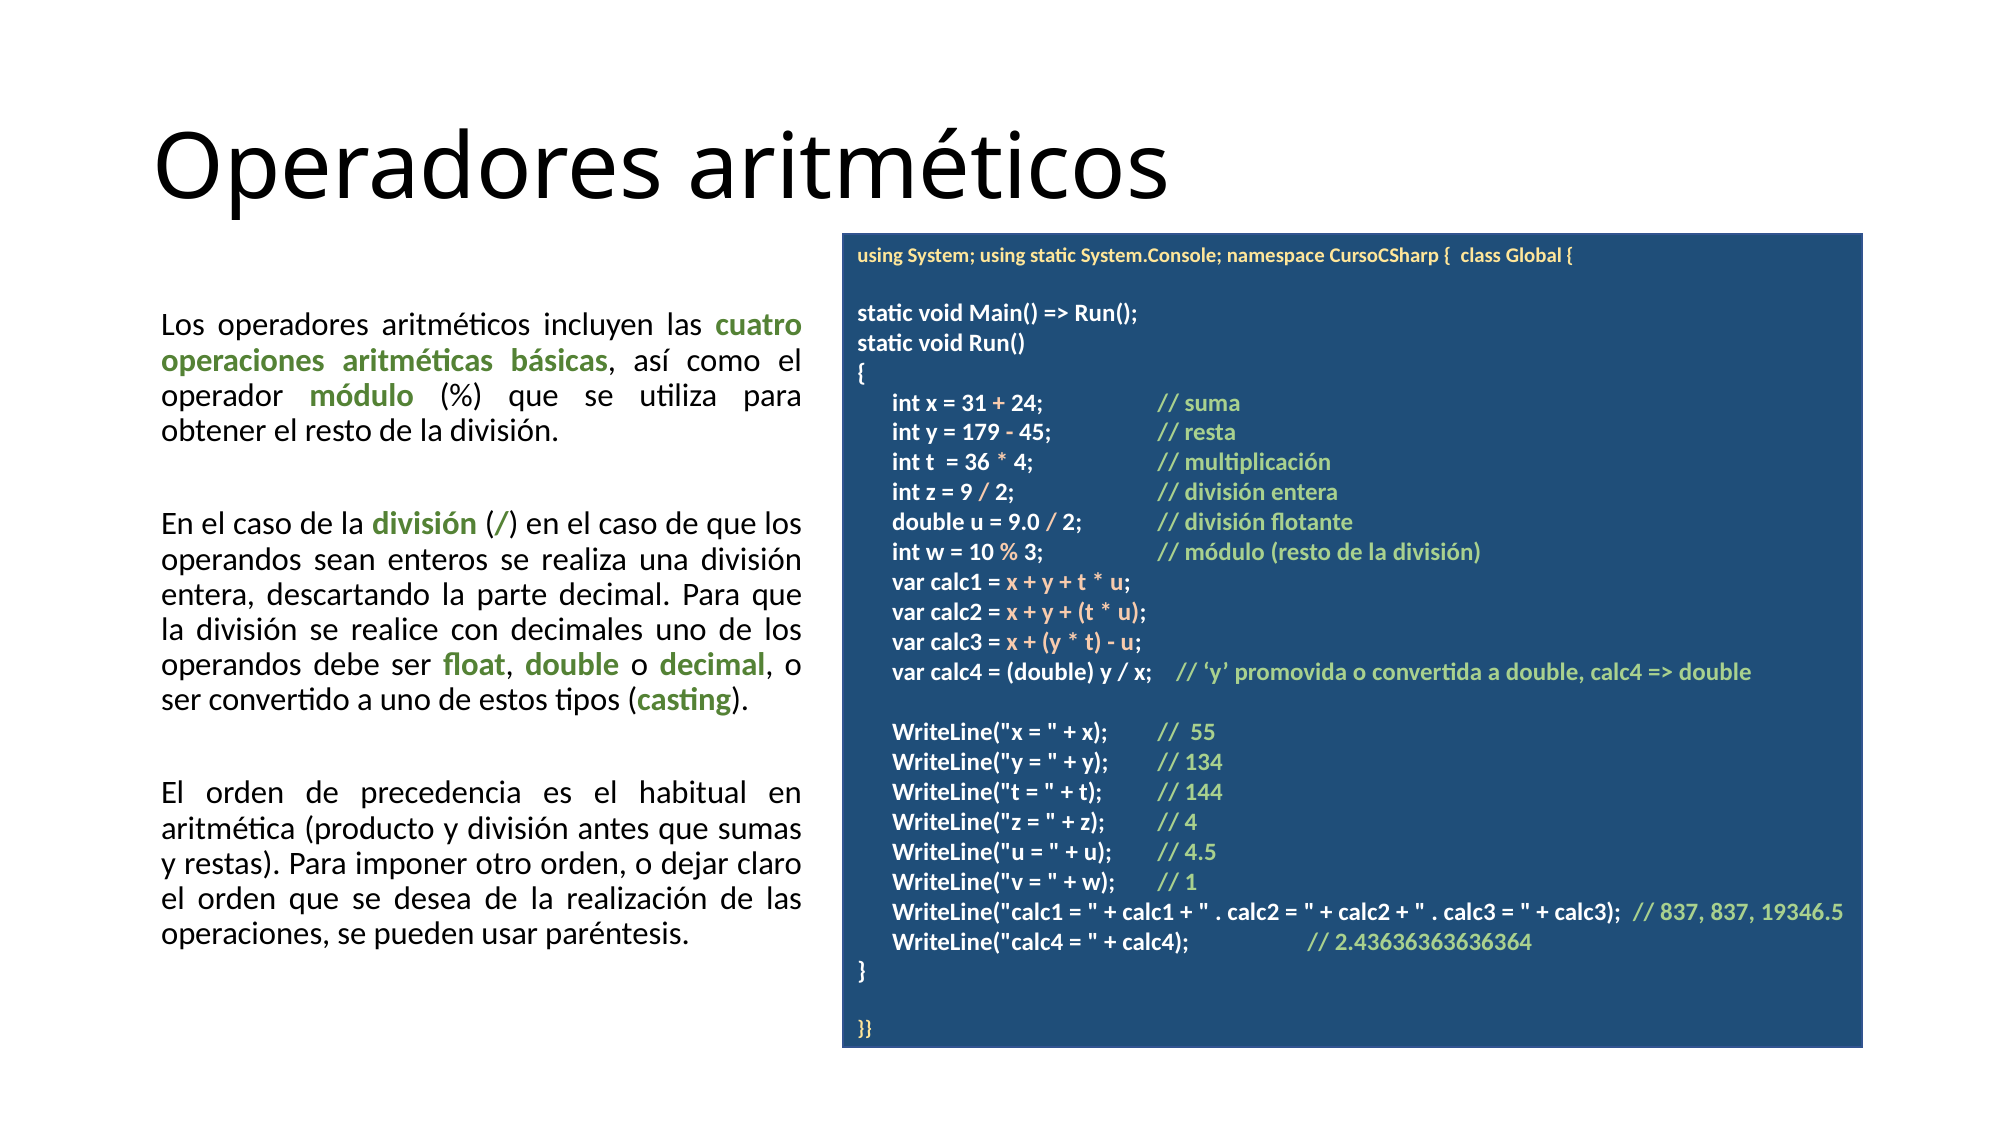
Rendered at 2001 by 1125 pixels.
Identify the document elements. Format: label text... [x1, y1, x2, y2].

title Operadores aritméticos [137, 59, 1863, 278]
text_box using System; using static System.Console; namespace CursoCSharp { class Global { static void Main() => Run(); static void Run() { int x = 31 + 24; // suma int y = 179 - 45; // resta int t = 36 * 4; // multiplicación int z = 9 / 2; // división entera double u = 9.0 / 2; // división flotante int w = 10 % 3; // módulo (resto de la división) var calc1 = x + y + t * u; var calc2 = x + y + (t * u); var calc3 = x + (y * t) - u; var calc4 = (double) y / x; // ‘y’ promovida o convertida a double, calc4 => double WriteLine("x = " + x); // 55 WriteLine("y = " + y); // 134 WriteLine("t = " + t); // 144 WriteLine("z = " + z); // 4 WriteLine("u = " + u); // 4.5 WriteLine("v = " + w); // 1 WriteLine("calc1 = " + calc1 + " . calc2 = " + calc2 + " . calc3 = " + calc3); // 837, 837, 19346.5 WriteLine("calc4 = " + calc4); // 2.43636363636364 } }} [842, 233, 1863, 1048]
list Los operadores aritméticos incluyen las cuatro operaciones aritméticas básicas, así como el operador módulo (%) que se utiliza para obtener el resto de la división. En el caso de la división (/) en el caso de que los operandos sean enteros se realiza una división entera, descartando la parte decimal. Para que la división se realice con decimales uno de los operandos debe ser float, double o decimal, o ser convertido a uno de estos tipos (casting). El orden de precedencia es el habitual en aritmética (producto y división antes que sumas y restas). Para imponer otro orden, o dejar claro el orden que se desea de la realización de las operaciones, se pueden usar paréntesis. [146, 300, 818, 1043]
